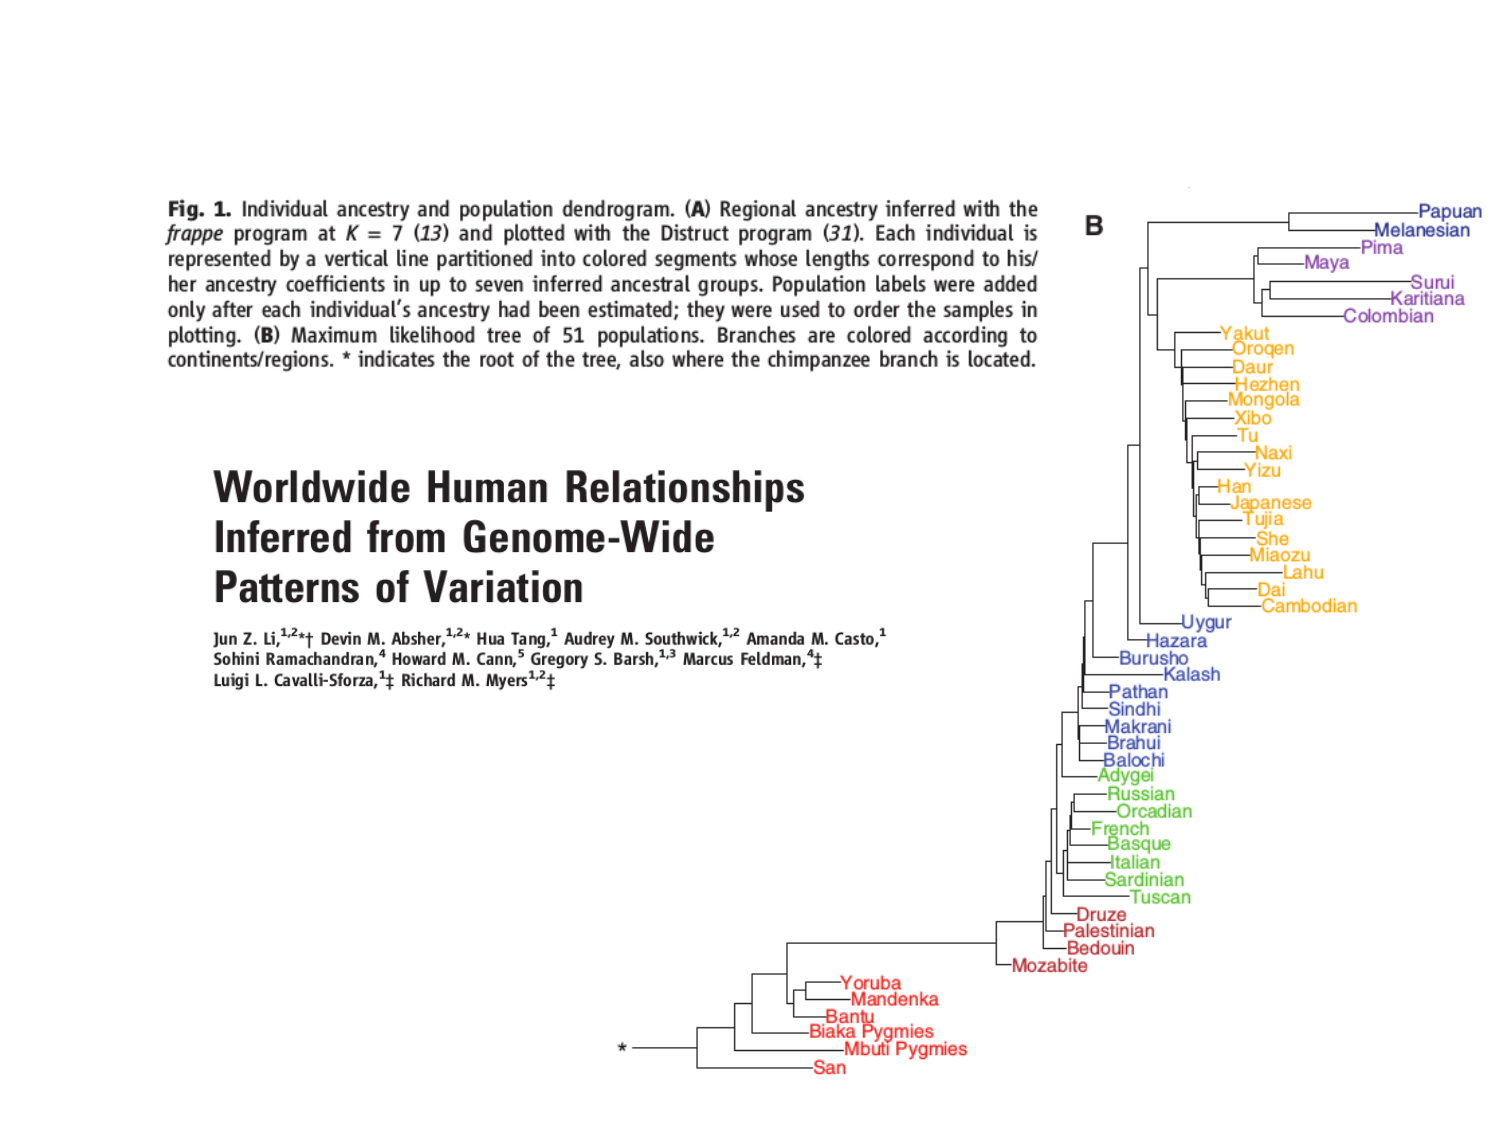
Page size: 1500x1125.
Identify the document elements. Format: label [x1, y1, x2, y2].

picture [137, 187, 1500, 1097]
